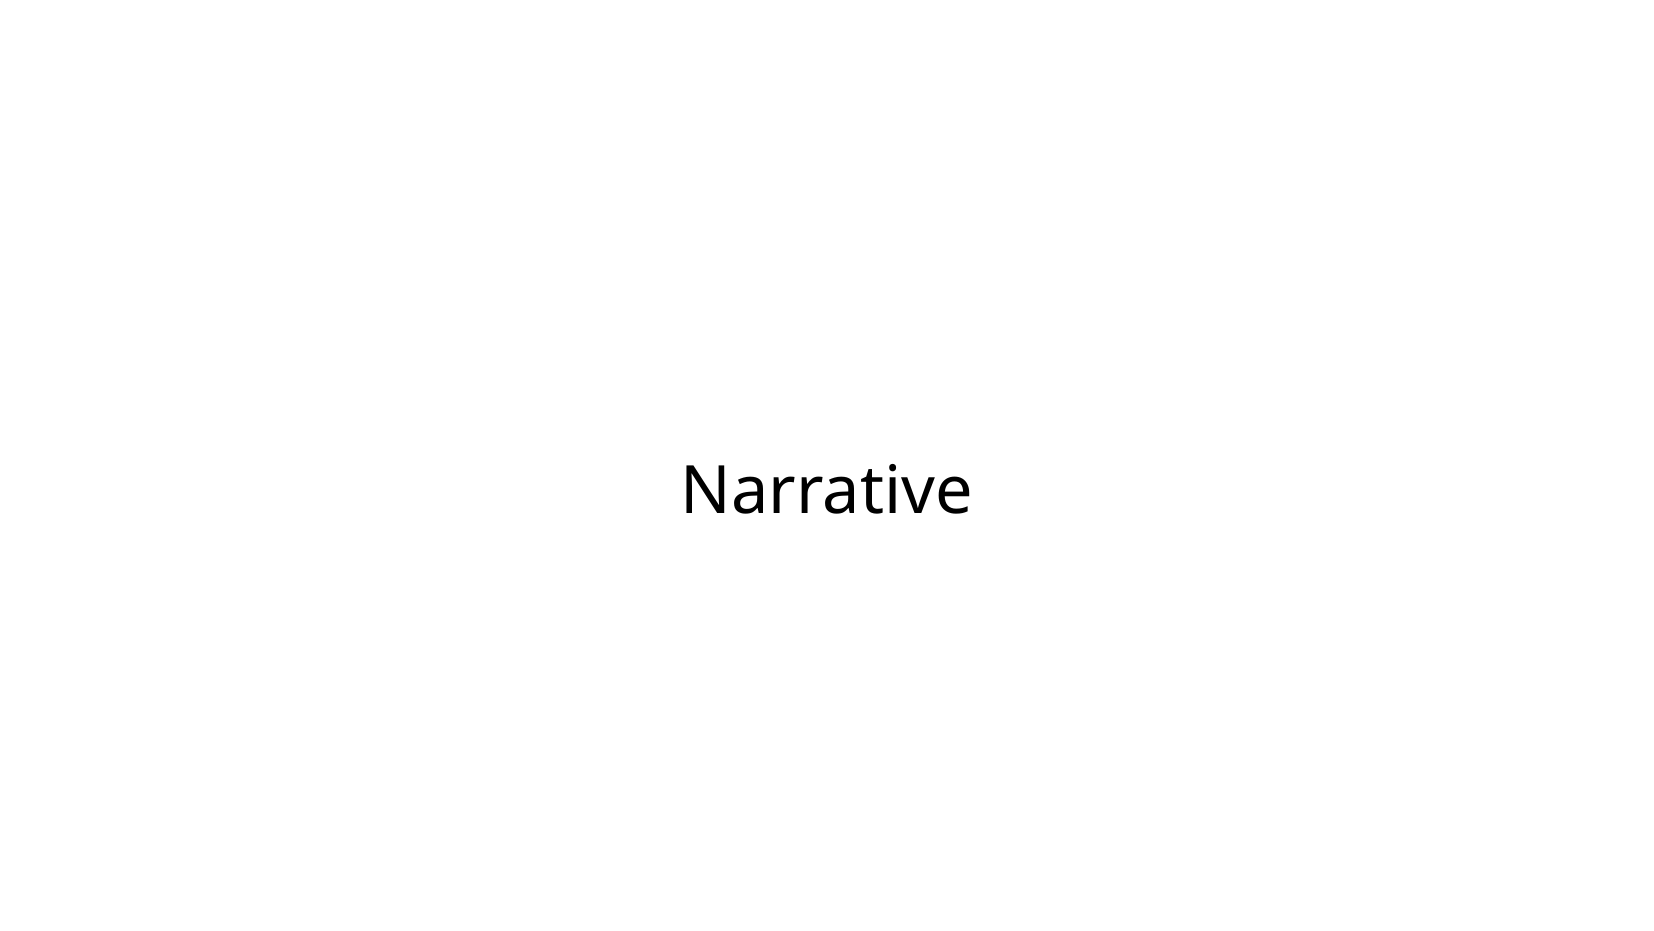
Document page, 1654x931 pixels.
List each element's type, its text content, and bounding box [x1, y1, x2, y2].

text_box Narrative [82, 217, 1571, 757]
